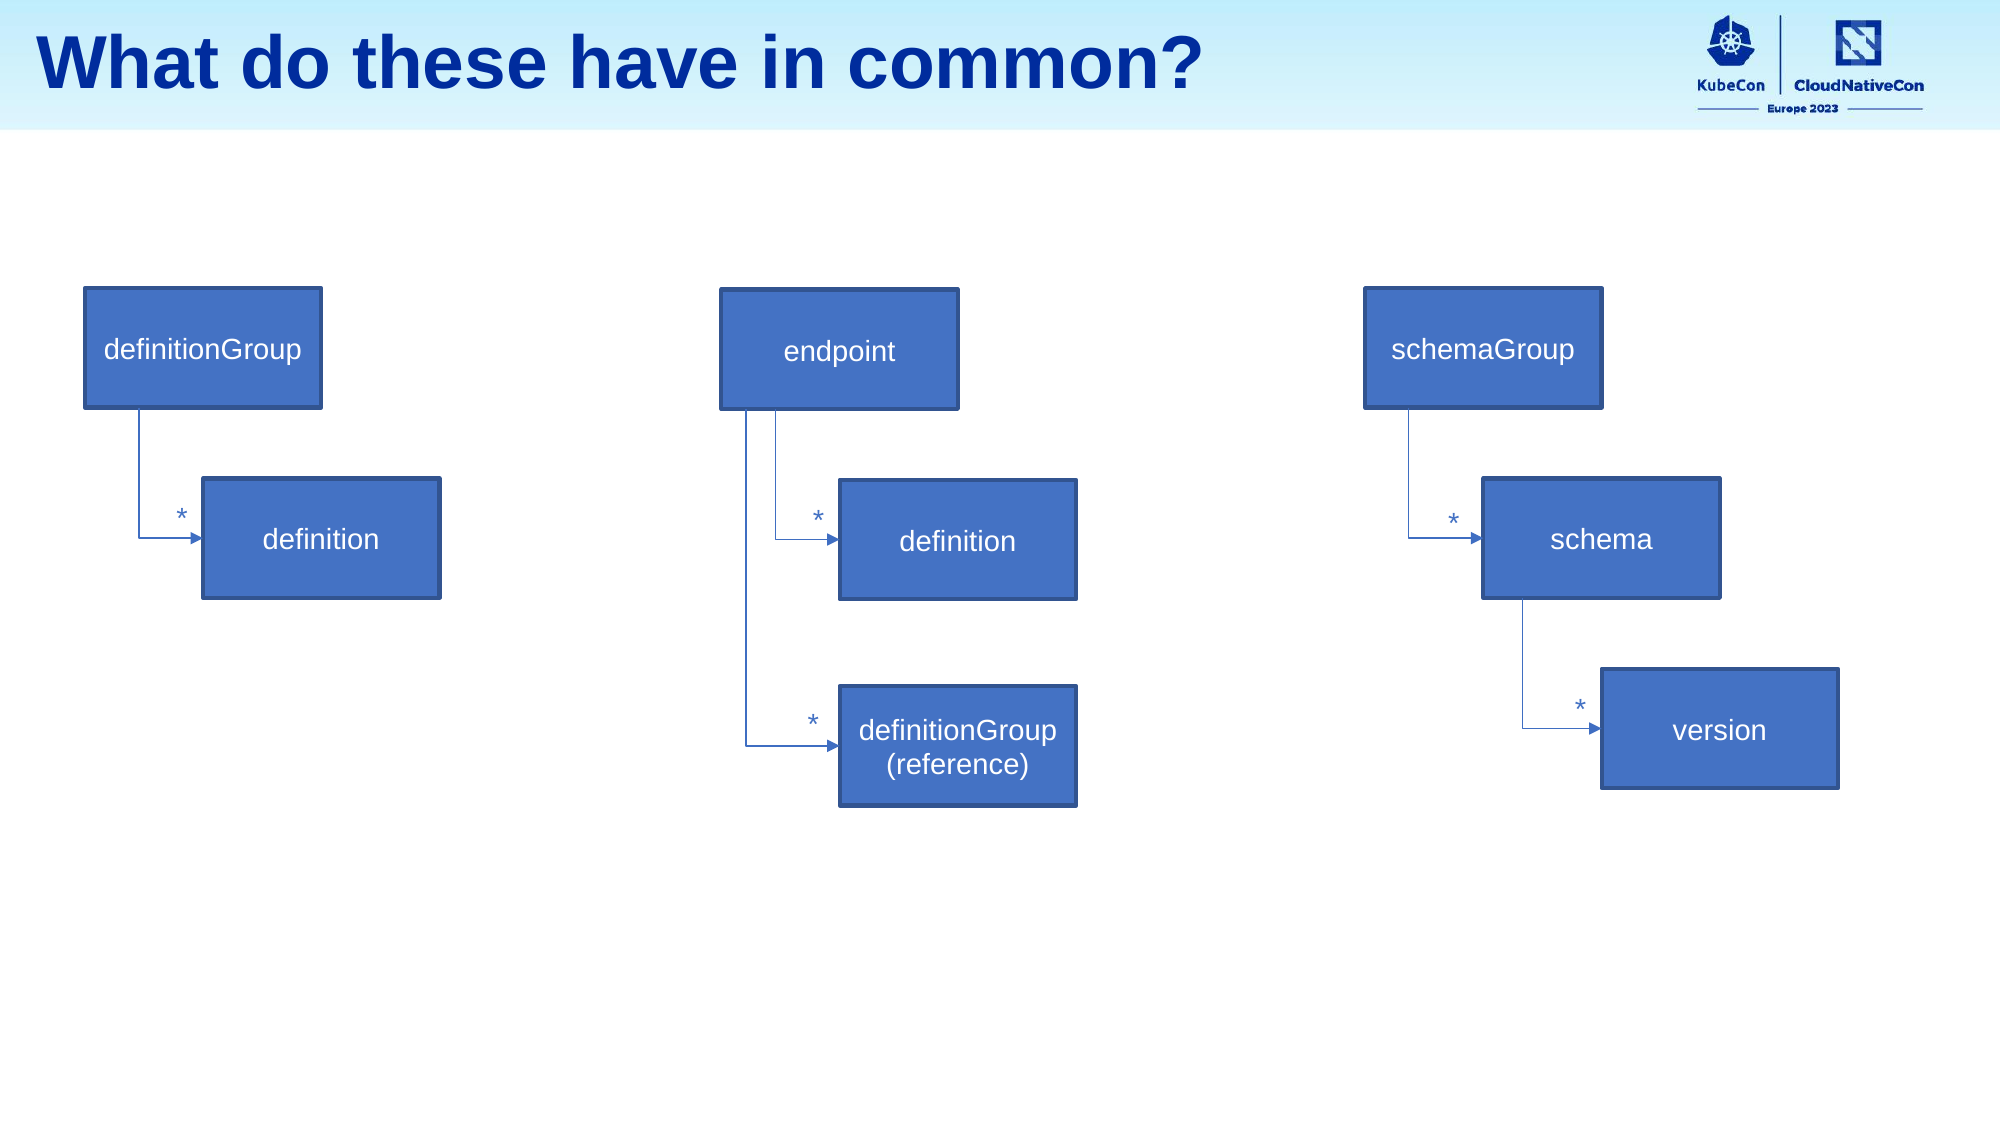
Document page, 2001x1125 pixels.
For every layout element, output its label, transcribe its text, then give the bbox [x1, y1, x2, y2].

picture [0, 0, 2000, 1125]
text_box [1364, 287, 1839, 789]
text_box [721, 289, 1077, 806]
text_box What do these have in common? [21, 0, 1747, 130]
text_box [84, 287, 440, 599]
